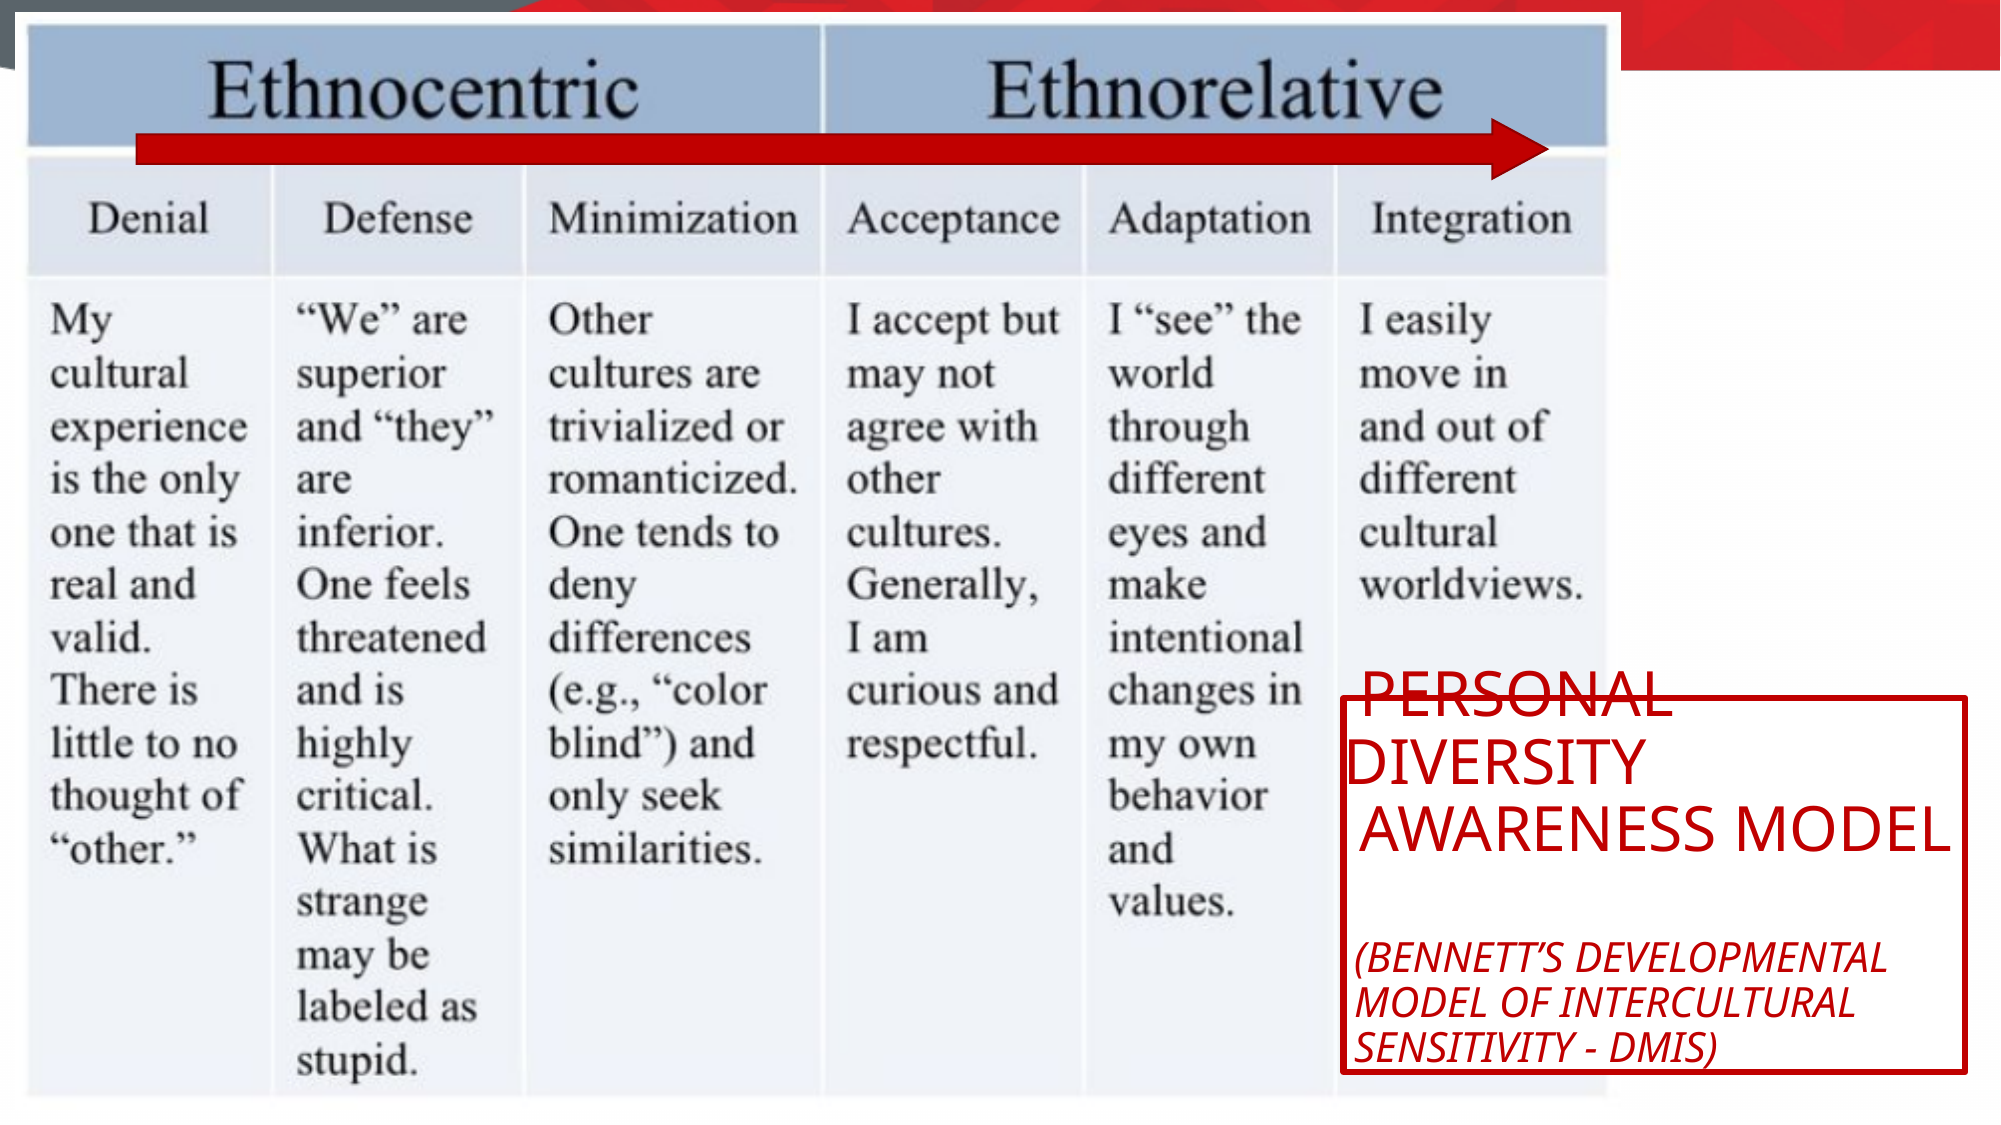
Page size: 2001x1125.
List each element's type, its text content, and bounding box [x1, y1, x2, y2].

picture [0, 0, 2001, 1125]
title personal Diversity awareness Model (Bennett’s developmental model of intercultural sensitivity - DMIS) [1621, 698, 1966, 1072]
